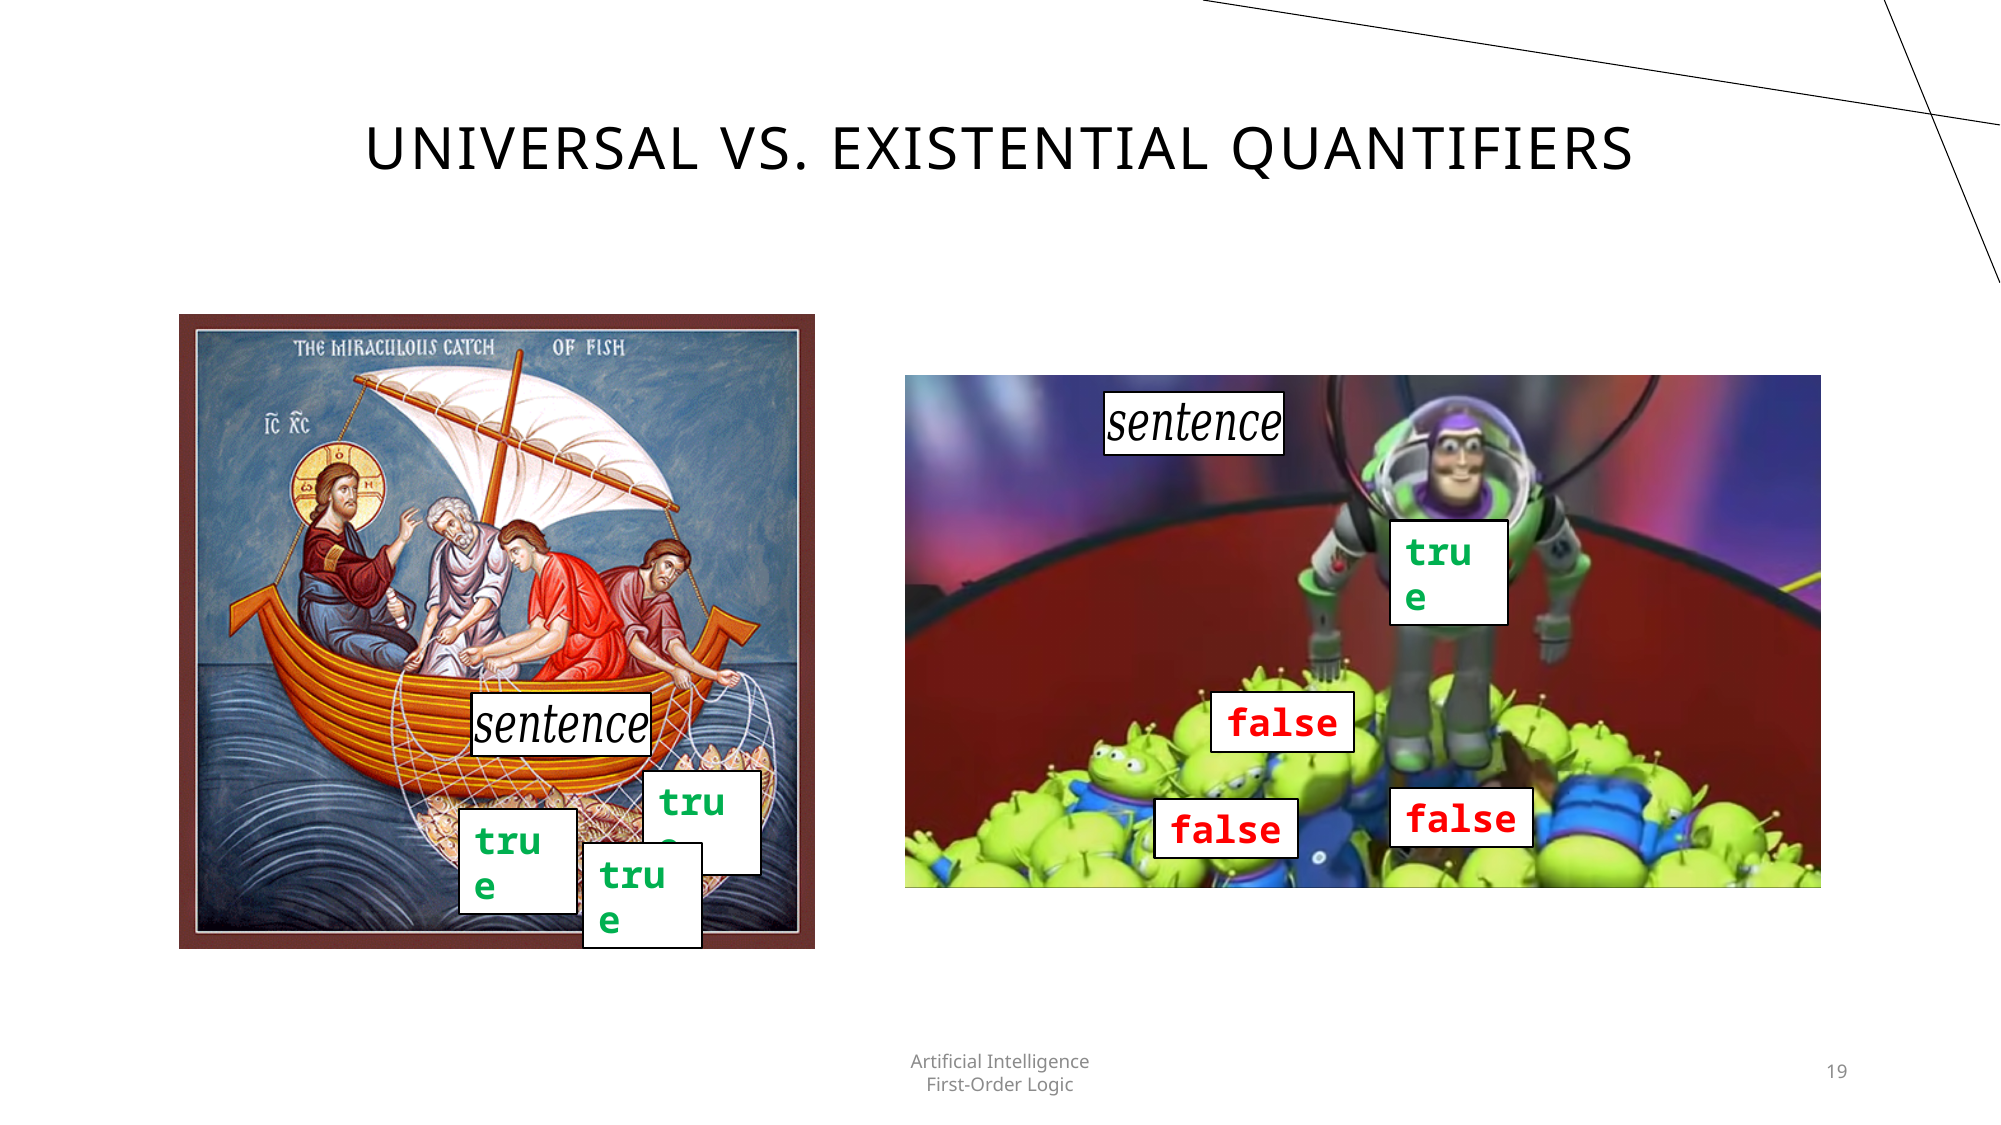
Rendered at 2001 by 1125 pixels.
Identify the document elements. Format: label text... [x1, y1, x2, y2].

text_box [179, 314, 815, 949]
footer Artificial Intelligence First-Order Logic [662, 1042, 1338, 1103]
title Universal vs. Existential Quantifiers [211, 81, 1789, 221]
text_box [905, 375, 1820, 888]
slide_number 19 [1412, 1042, 1863, 1103]
